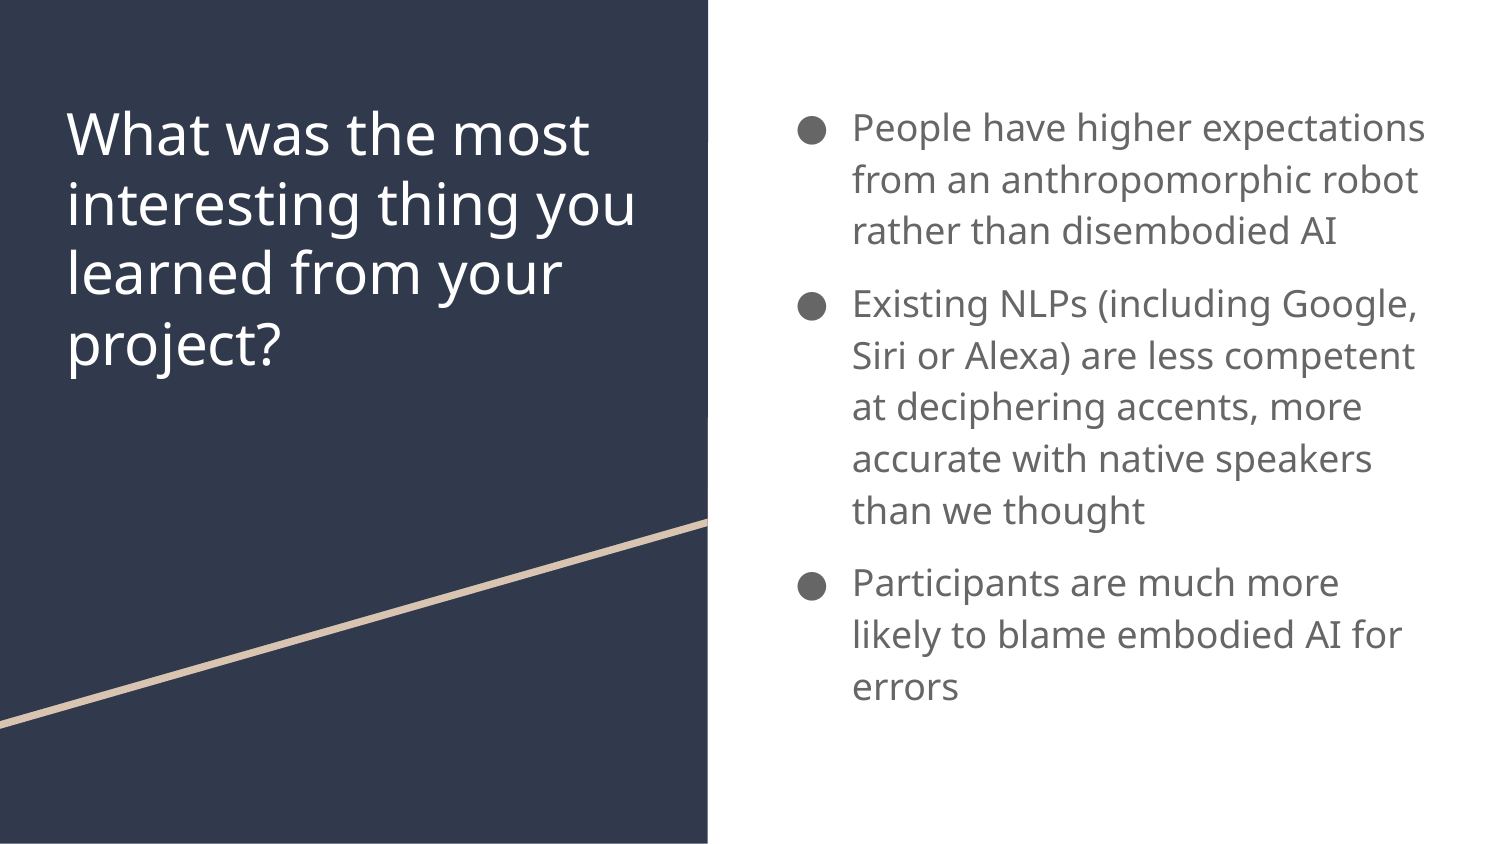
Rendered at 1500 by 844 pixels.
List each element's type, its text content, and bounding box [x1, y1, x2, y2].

list People have higher expectations from an anthropomorphic robot rather than disembodied AI Existing NLPs (including Google, Siri or Alexa) are less competent at deciphering accents, more accurate with native speakers than we thought Participants are much more likely to blame embodied AI for errors [761, 82, 1446, 755]
title What was the most interesting thing you learned from your project? [51, 82, 660, 494]
